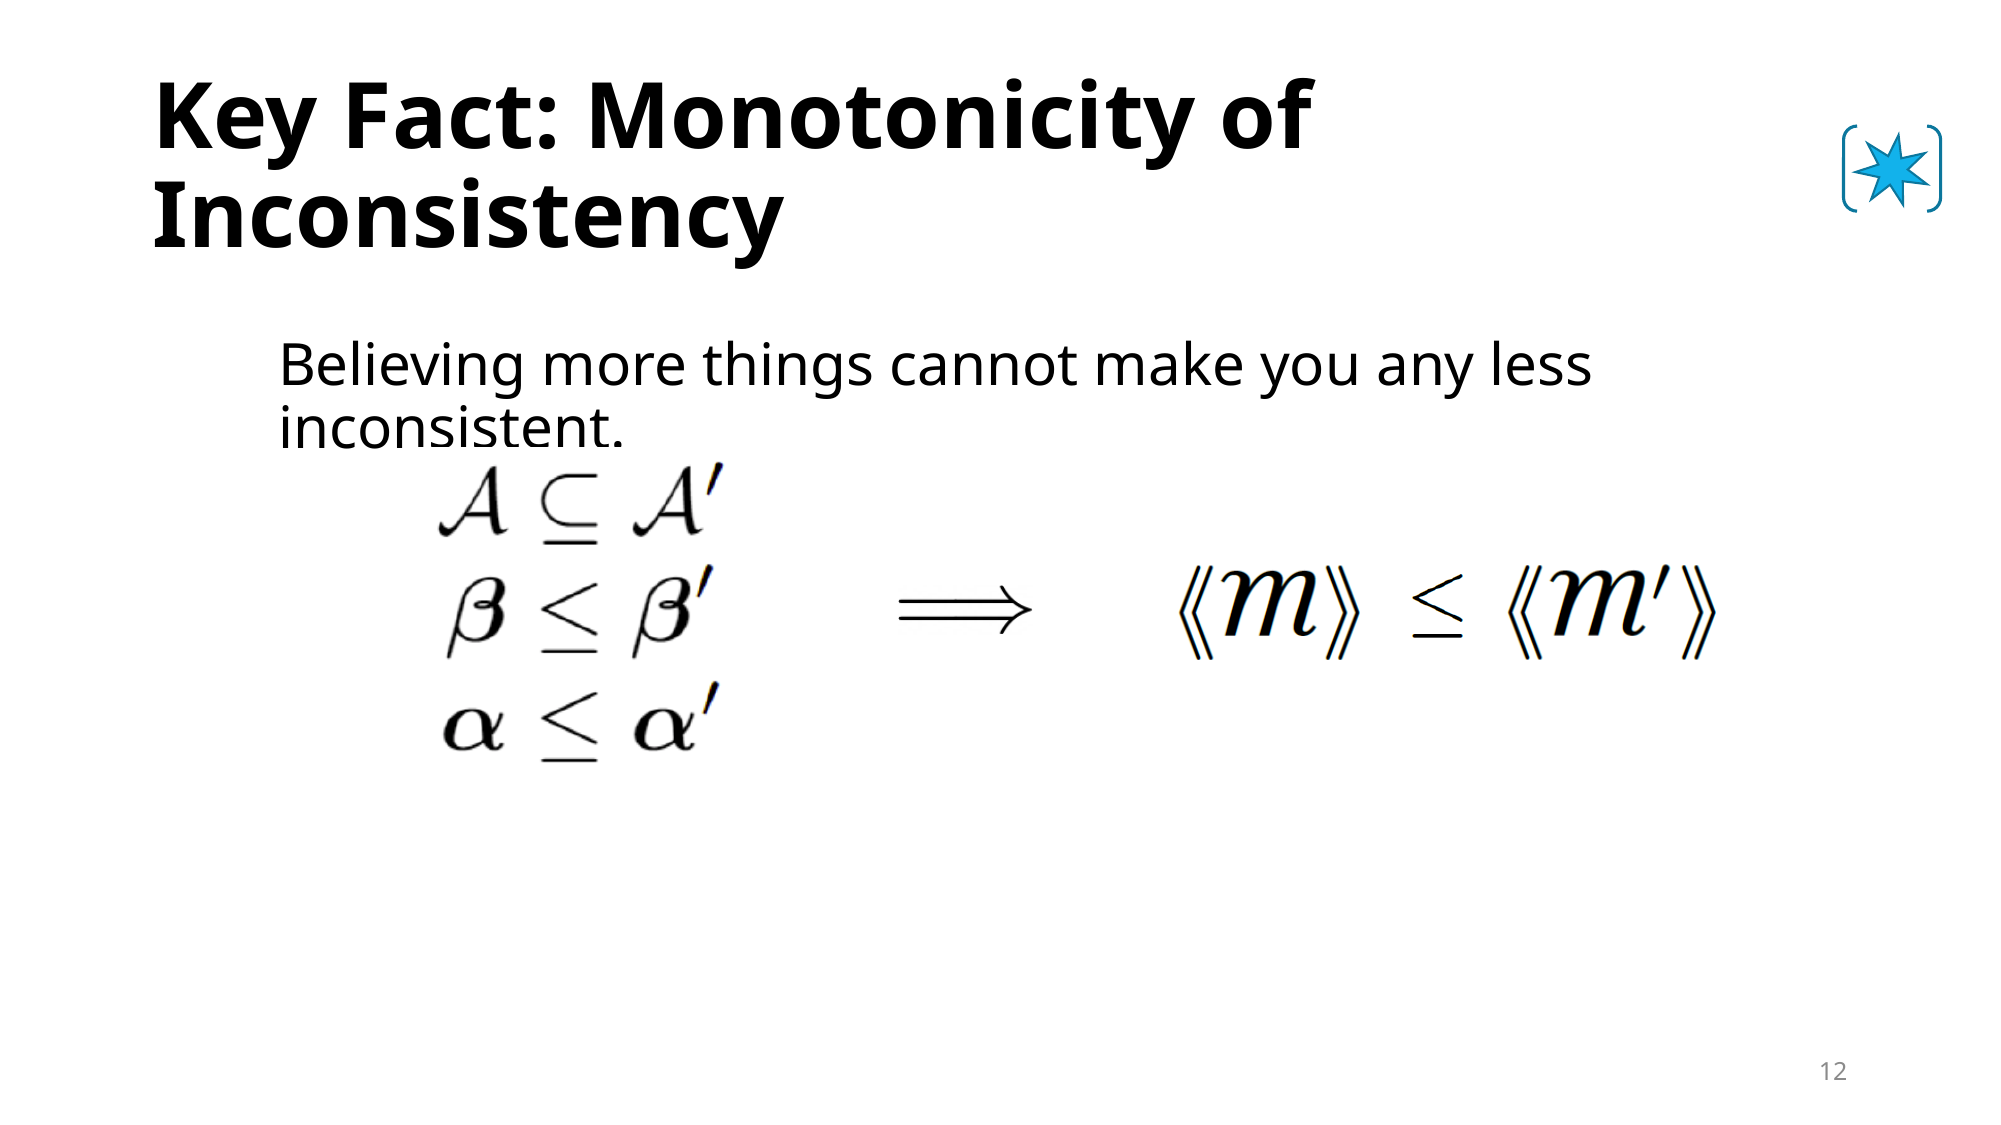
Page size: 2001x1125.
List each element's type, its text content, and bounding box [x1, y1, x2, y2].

title Key Fact: Monotonicity of Inconsistency [137, 59, 1863, 278]
list Believing more things cannot make you any less inconsistent. [263, 327, 1812, 426]
picture [898, 585, 1033, 635]
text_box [1165, 548, 1716, 672]
picture [406, 447, 766, 784]
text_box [1843, 126, 1941, 212]
slide_number 12 [1412, 1042, 1863, 1103]
